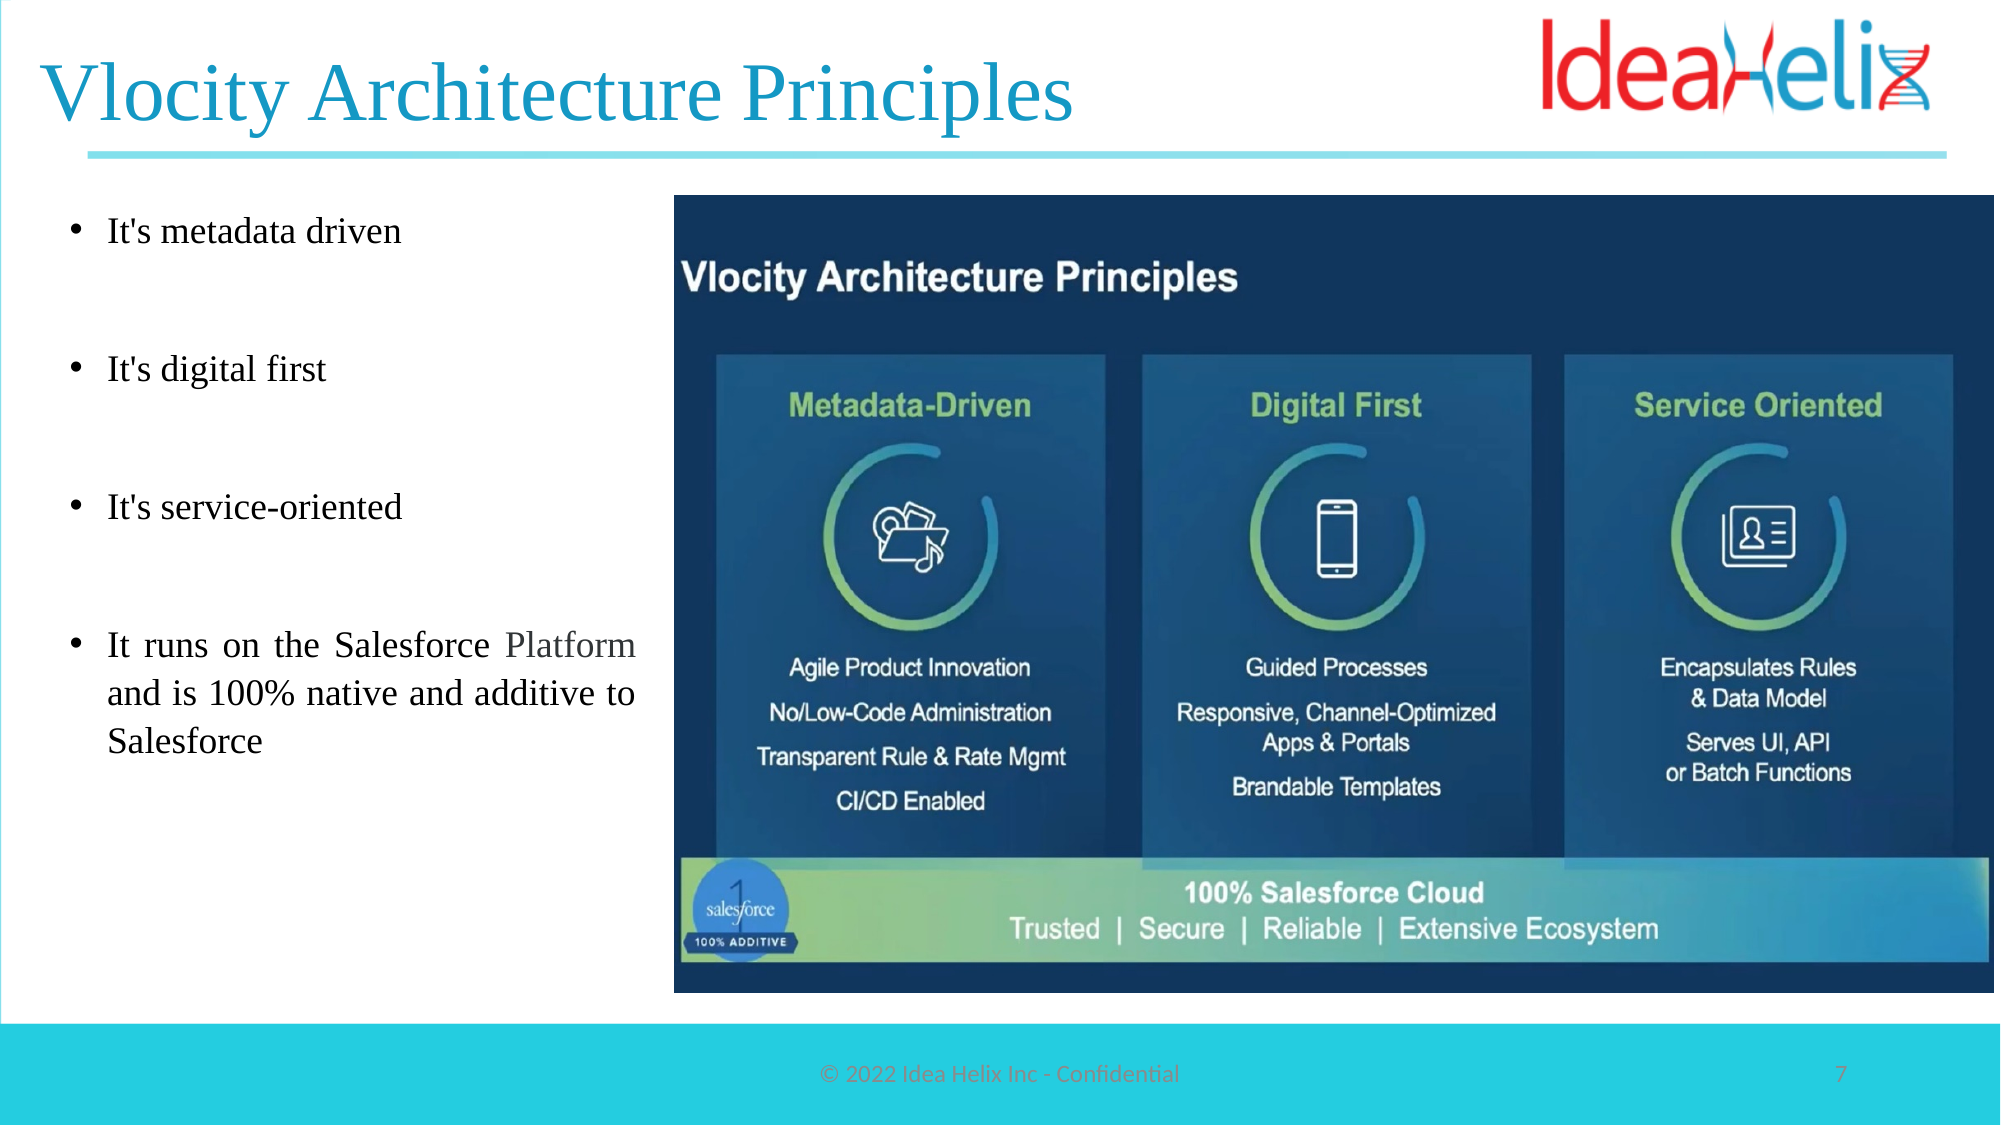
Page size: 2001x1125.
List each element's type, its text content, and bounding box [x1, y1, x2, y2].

picture [0, 0, 2001, 1125]
list It's metadata driven It's digital first It's service-oriented It runs on the Salesforce Platform and is 100% native and additive to Salesforce [54, 195, 652, 994]
slide_number 7 [1412, 1042, 1863, 1103]
title Vlocity Architecture Principles [24, 22, 1555, 166]
footer © 2022 Idea Helix Inc - Confidential [662, 1042, 1338, 1103]
